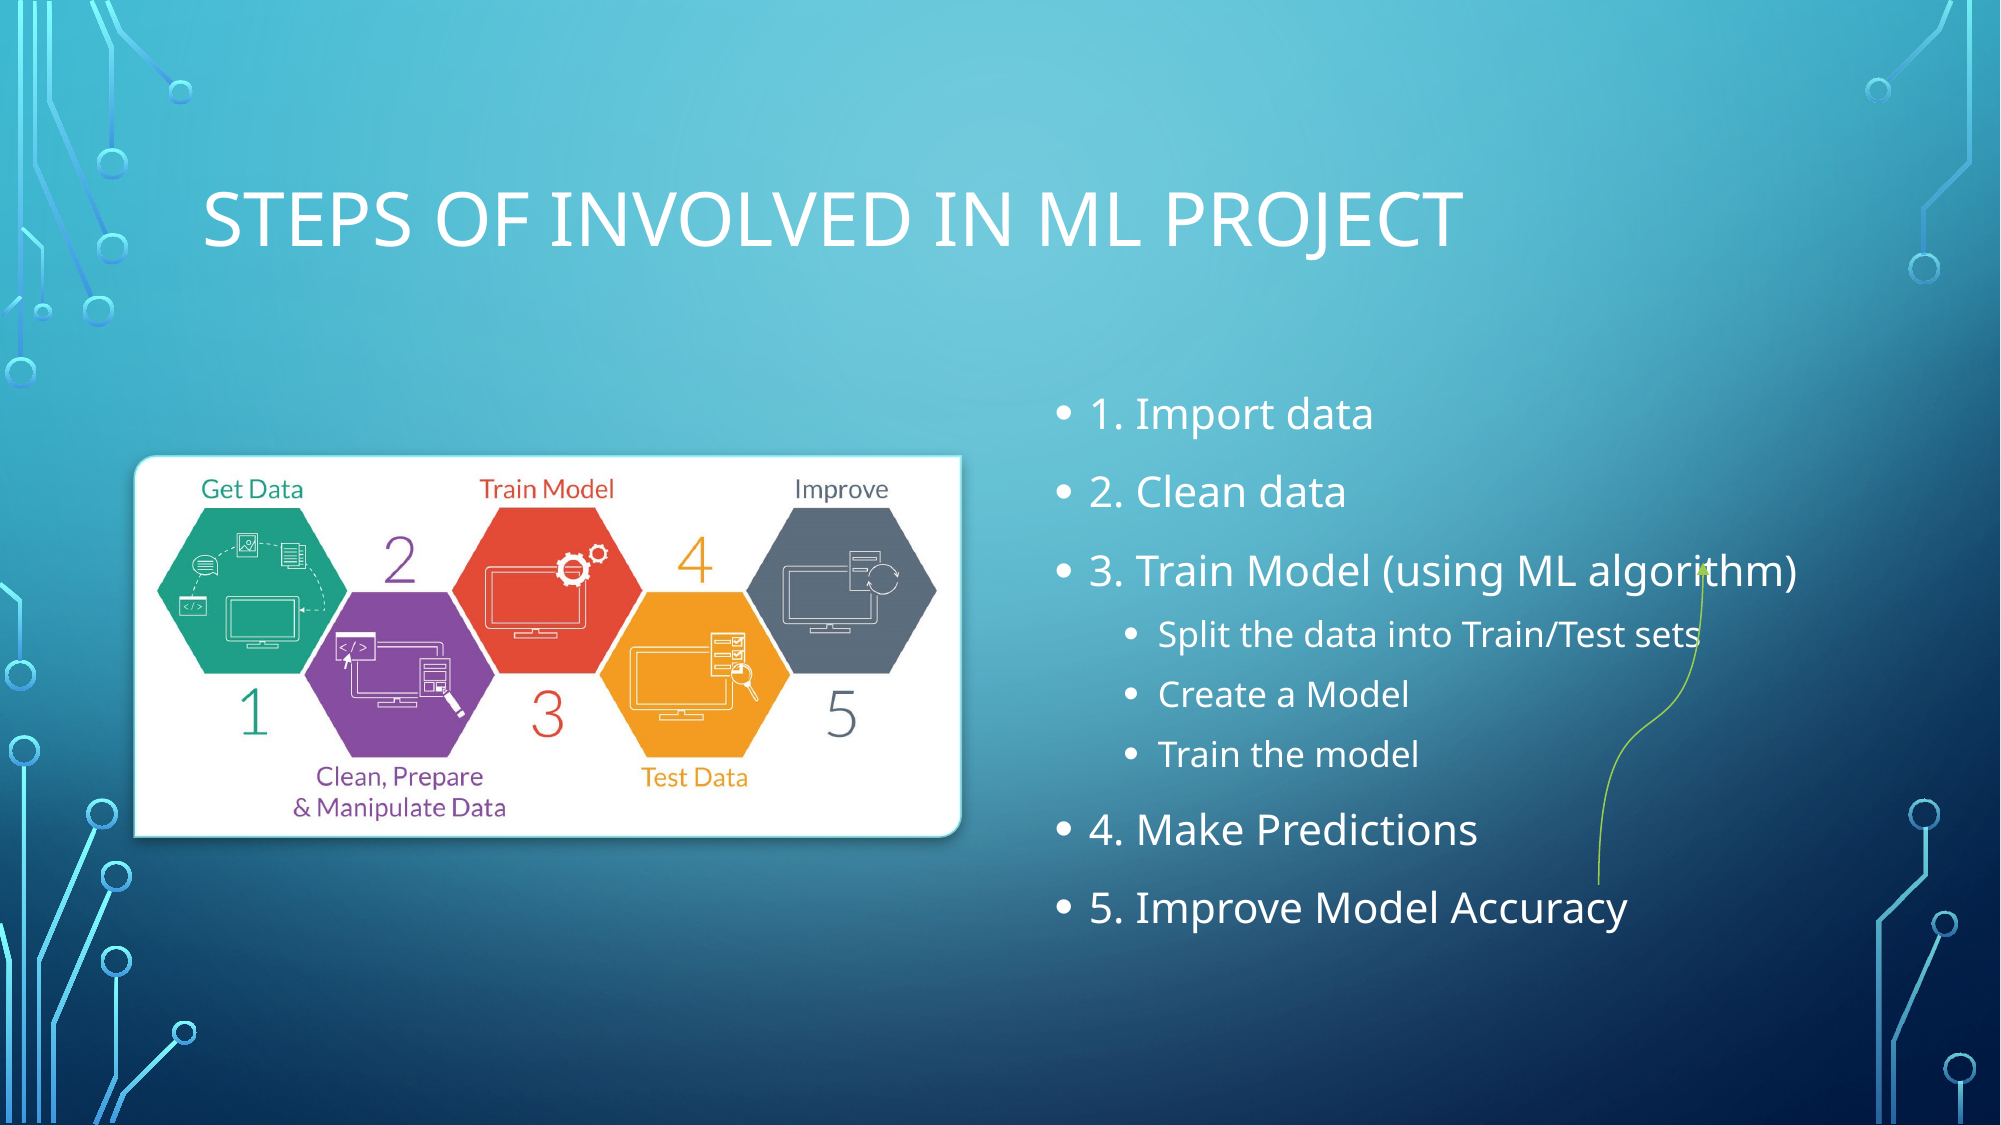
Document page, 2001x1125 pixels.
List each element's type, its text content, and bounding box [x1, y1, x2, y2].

title steps of involved in ML project [187, 101, 1813, 344]
list 1. Import data 2. Clean data 3. Train Model (using ML algorithm) Split the data into Train/Test sets Create a Model Train the model 4. Make Predictions 5. Improve Model Accuracy [1039, 369, 1813, 950]
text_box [1489, 671, 1813, 777]
picture [134, 456, 961, 837]
